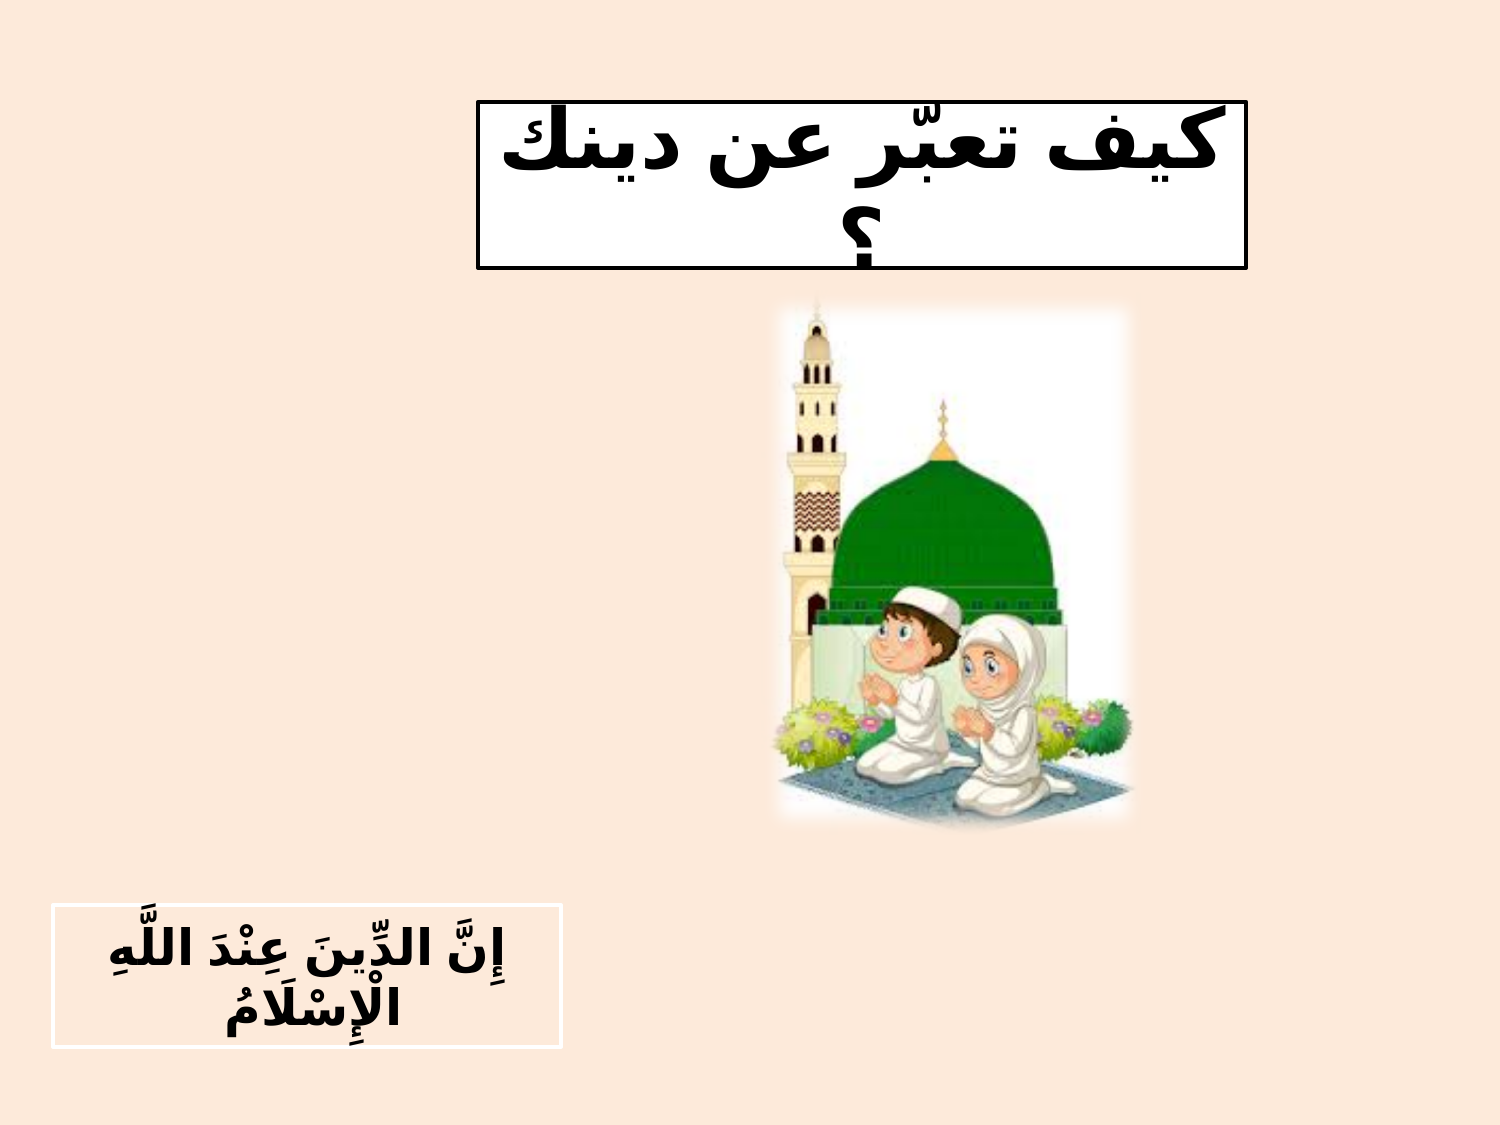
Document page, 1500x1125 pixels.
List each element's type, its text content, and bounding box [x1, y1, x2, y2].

picture [761, 290, 1146, 835]
text_box إِنَّ الدِّينَ عِنْدَ اللَّهِ الْإِسْلَامُ [51, 903, 563, 1049]
title [0, 0, 1500, 1125]
text_box كيف تعبّر عن دينك ؟ [476, 100, 1248, 270]
